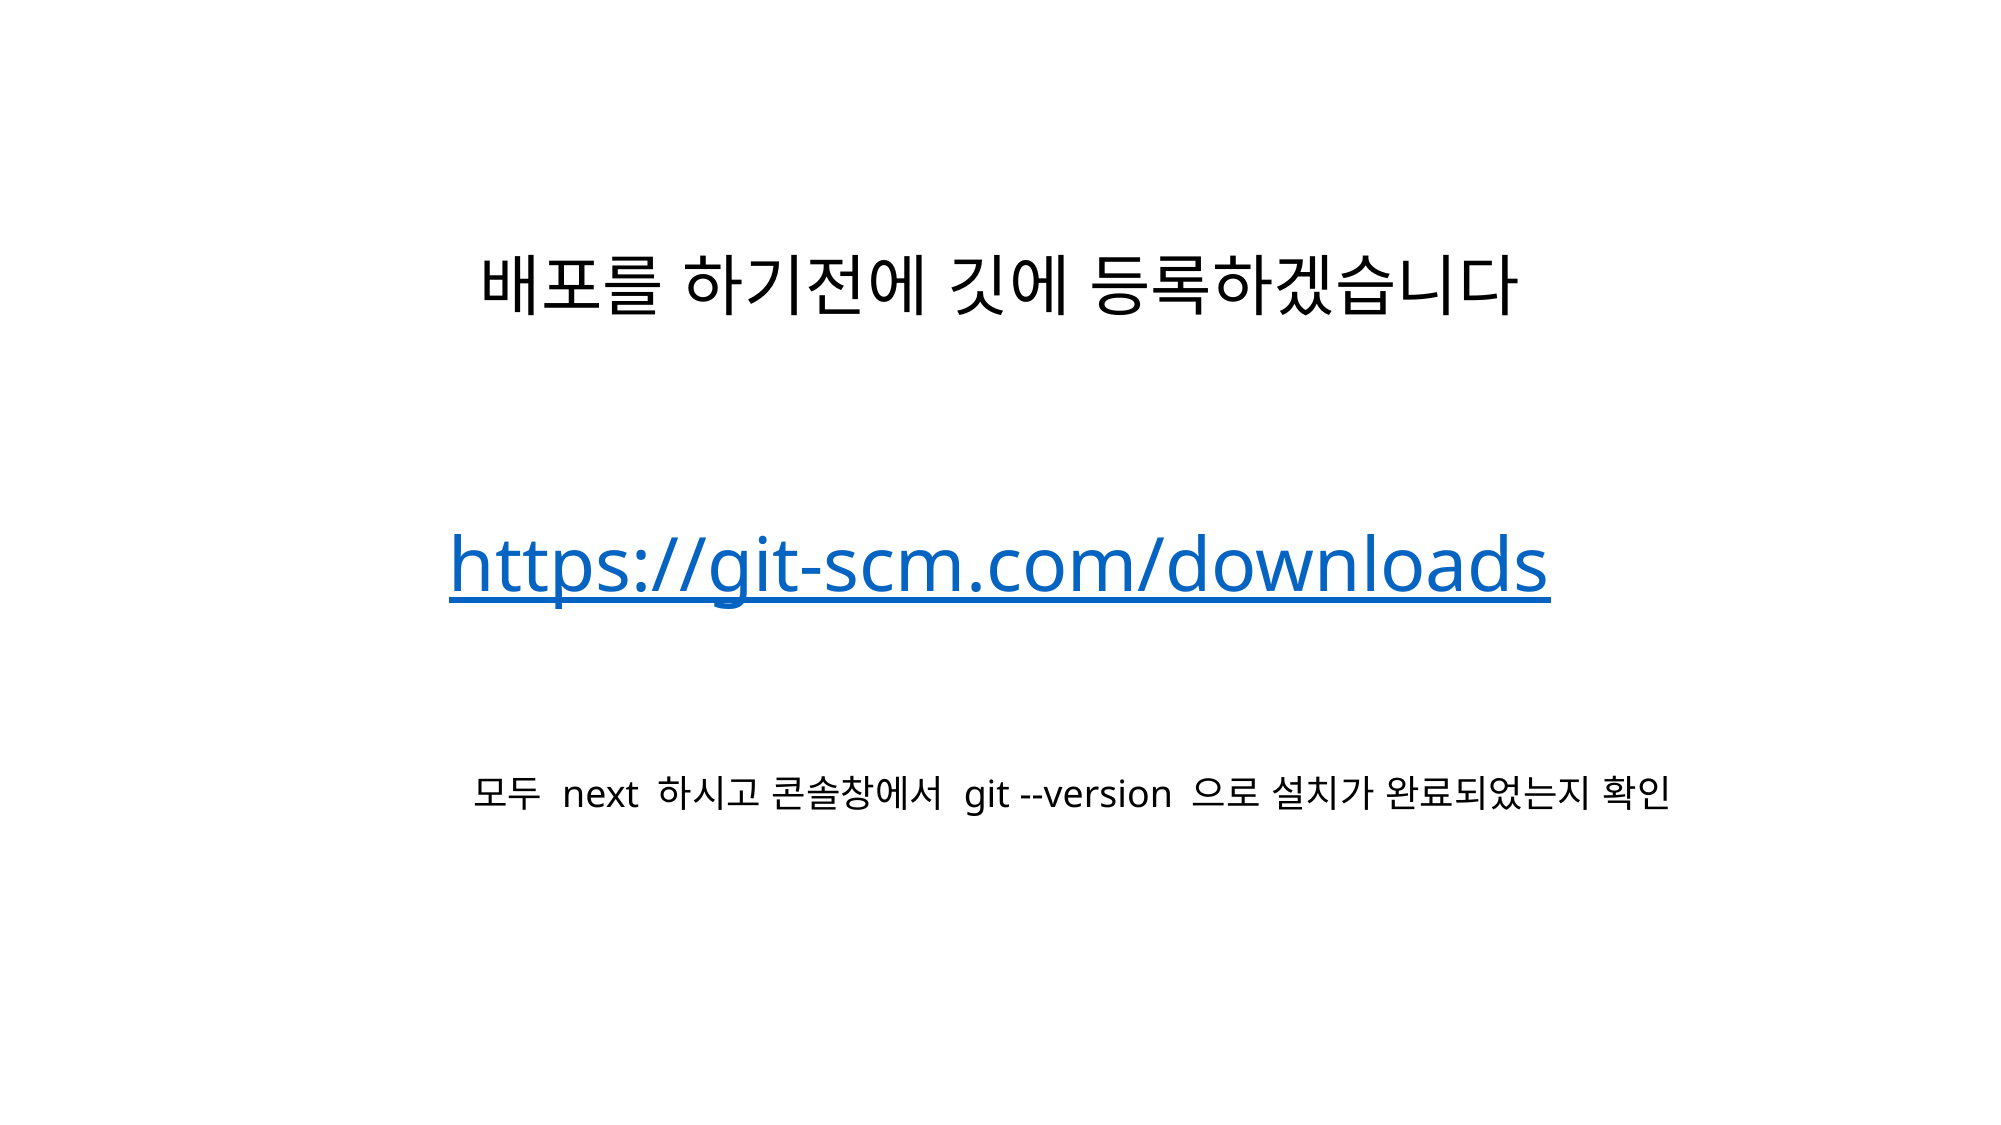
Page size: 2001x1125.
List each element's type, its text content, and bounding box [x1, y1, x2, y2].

text_box https://git-scm.com/downloads [434, 509, 1566, 717]
text_box 배포를 하기전에 깃에 등록하겠습니다 [464, 236, 1535, 331]
text_box 모두 next 하시고 콘솔창에서 git --version 으로 설치가 완료되었는지 확인 [458, 762, 1687, 823]
